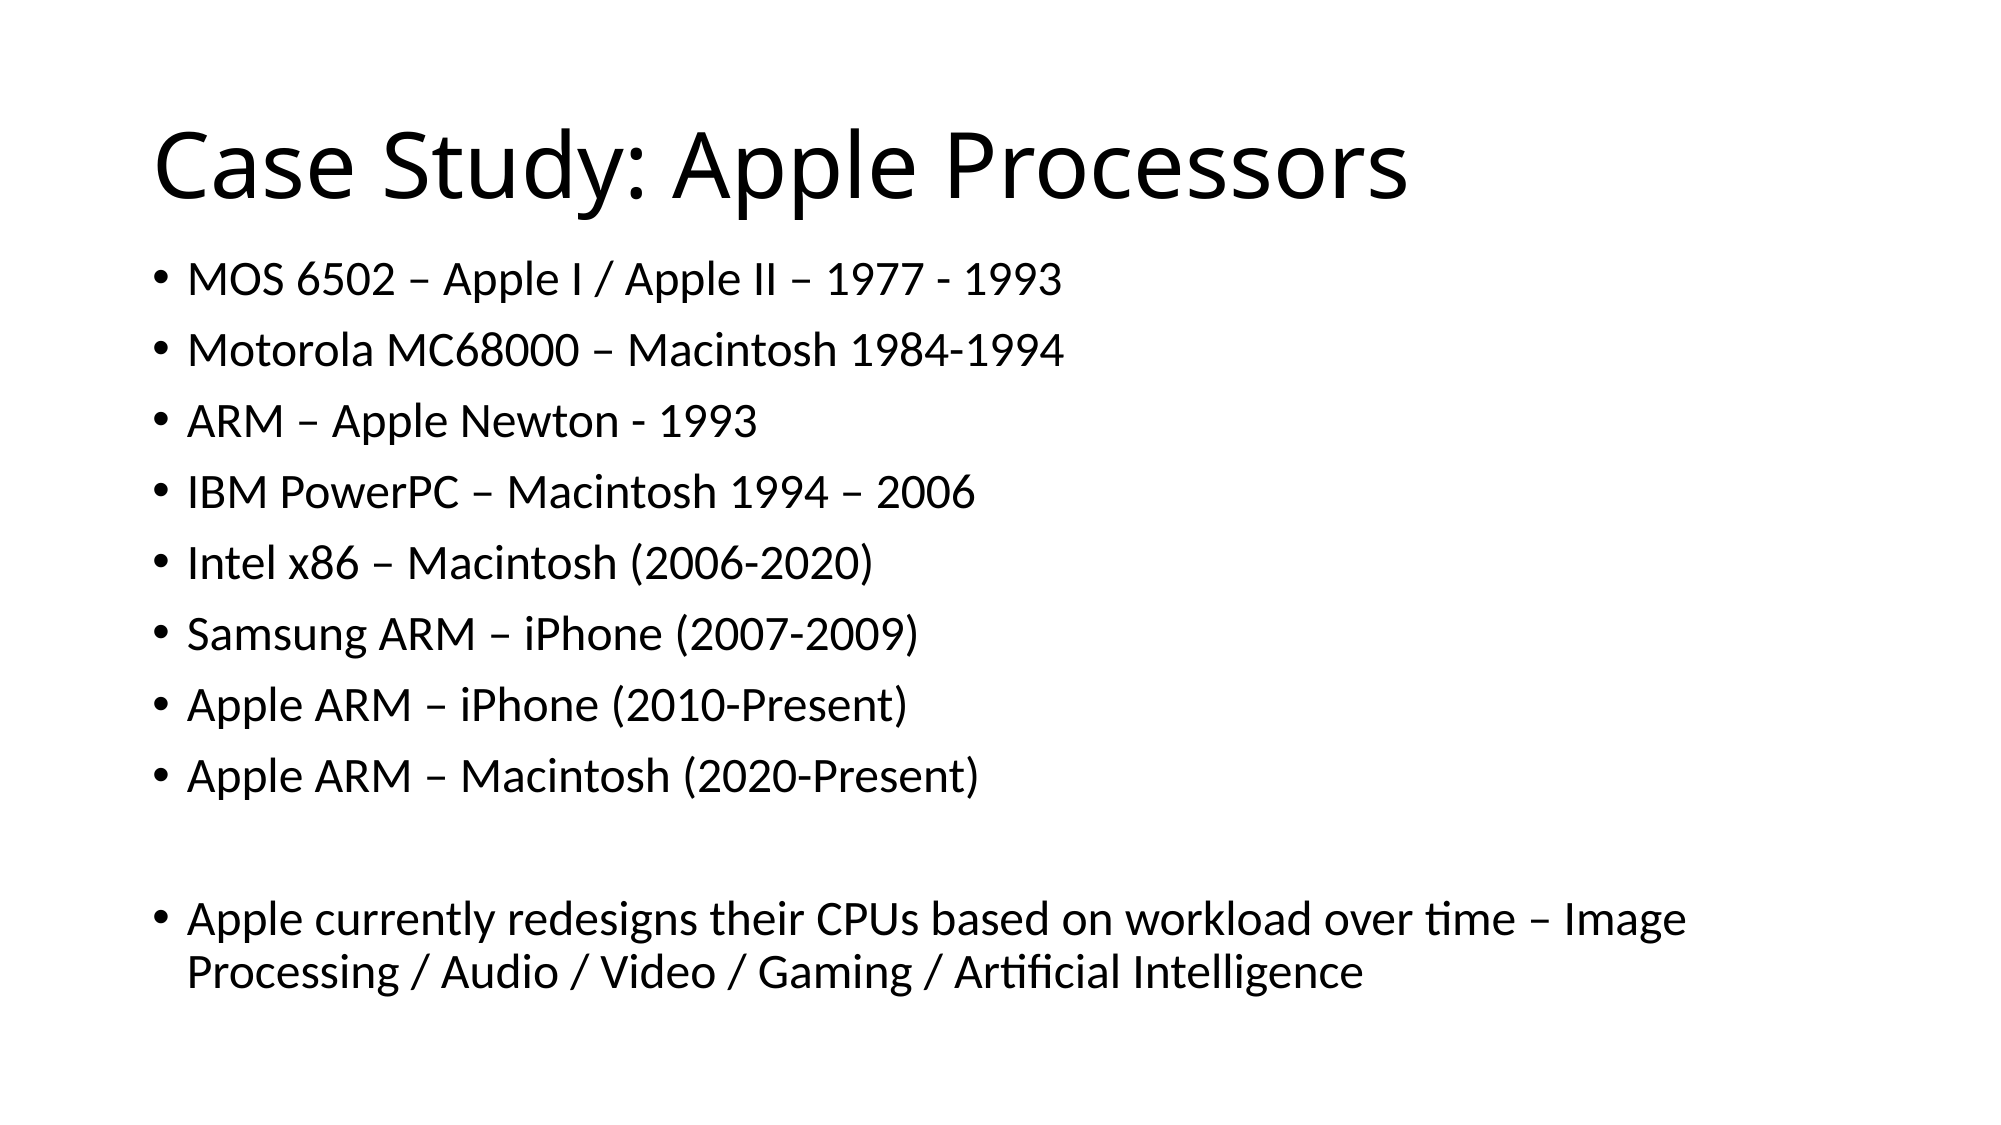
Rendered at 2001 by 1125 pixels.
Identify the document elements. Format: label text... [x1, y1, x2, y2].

list MOS 6502 – Apple I / Apple II – 1977 - 1993 Motorola MC68000 – Macintosh 1984-1994 ARM – Apple Newton - 1993 IBM PowerPC – Macintosh 1994 – 2006 Intel x86 – Macintosh (2006-2020) Samsung ARM – iPhone (2007-2009) Apple ARM – iPhone (2010-Present) Apple ARM – Macintosh (2020-Present) Apple currently redesigns their CPUs based on workload over time – Image Processing / Audio / Video / Gaming / Artificial Intelligence [137, 245, 1863, 1014]
title Case Study: Apple Processors [137, 59, 1863, 245]
